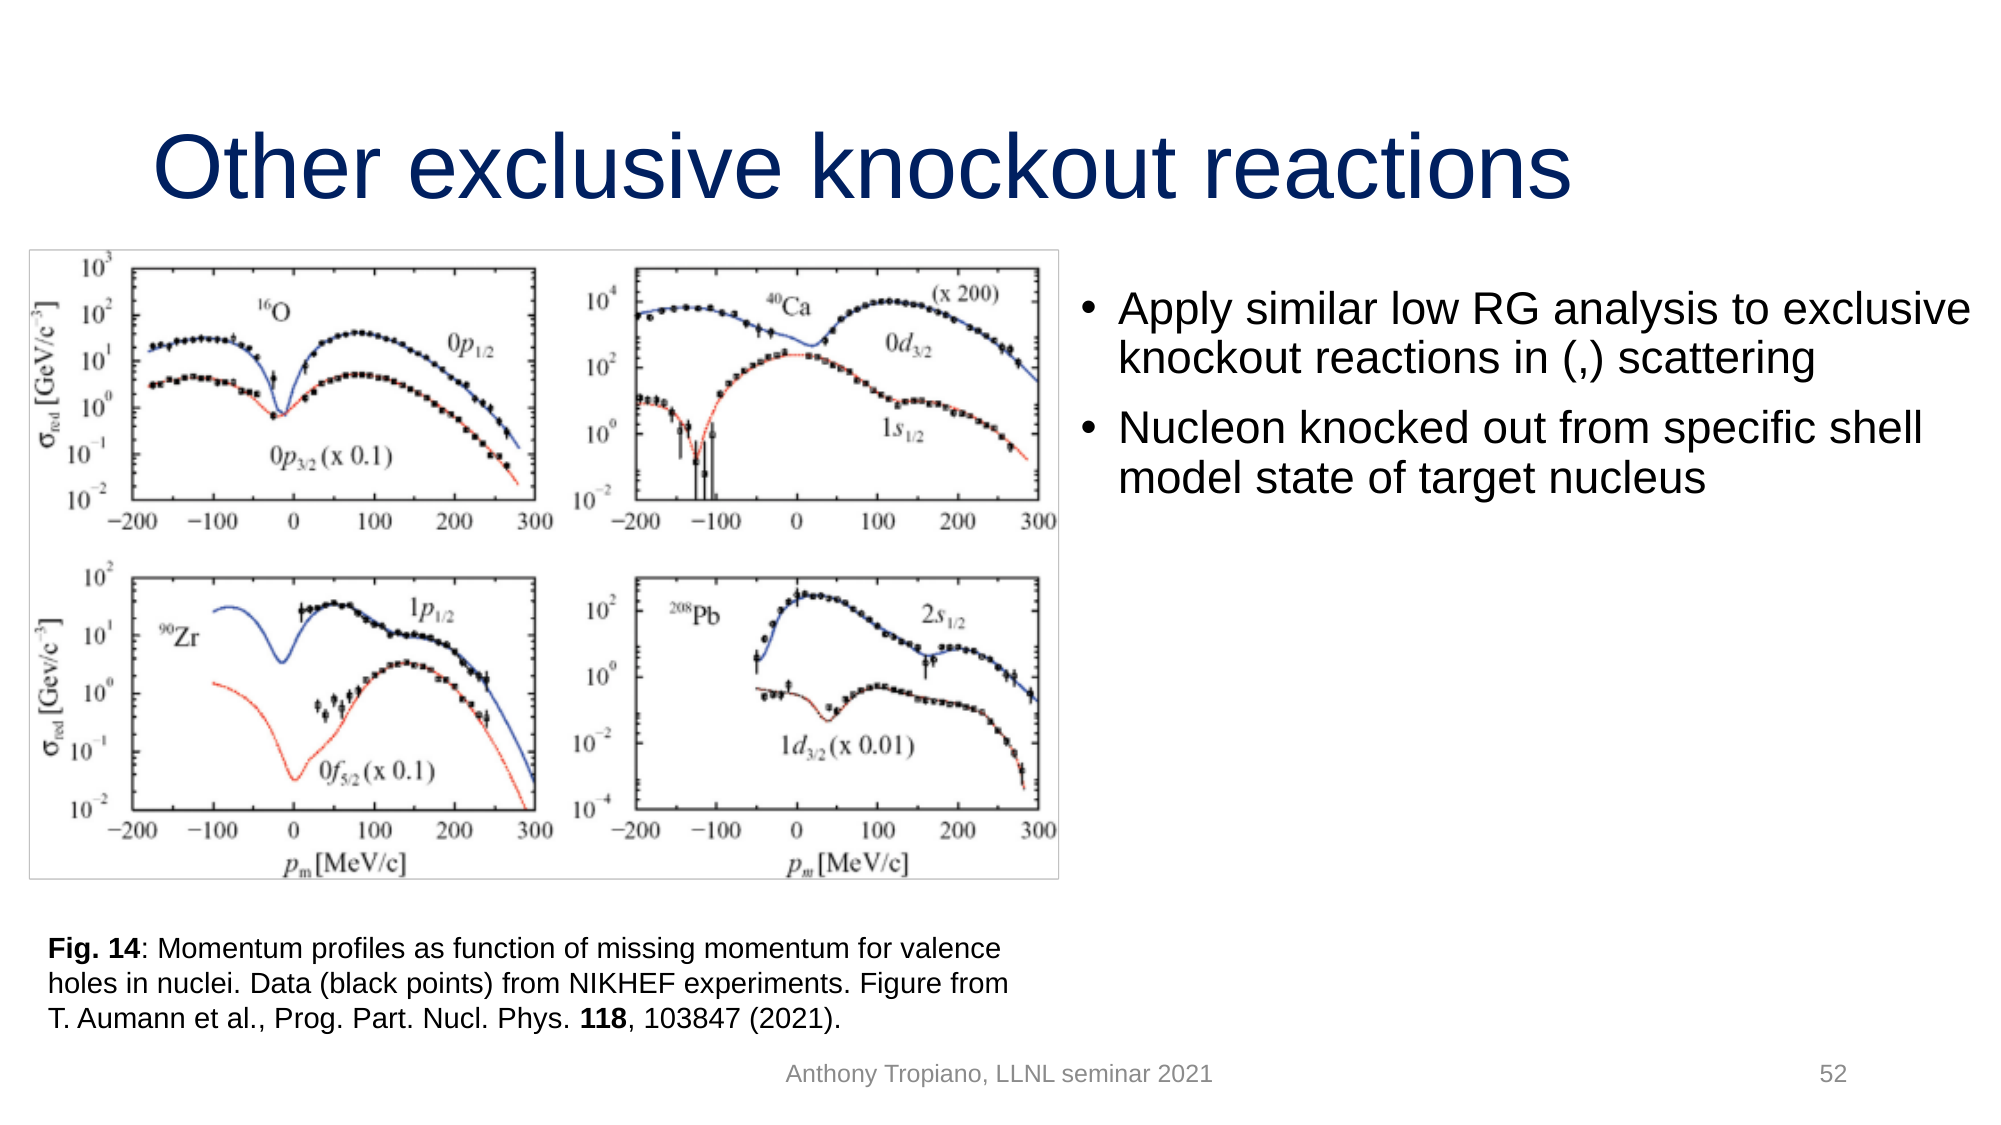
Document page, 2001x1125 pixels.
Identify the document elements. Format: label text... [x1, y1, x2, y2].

text_box Fig. 14: Momentum profiles as function of missing momentum for valence holes in nuclei. Data (black points) from NIKHEF experiments. Figure from T. Aumann et al., Prog. Part. Nucl. Phys. 118, 103847 (2021). [33, 922, 1034, 1042]
picture [19, 236, 1066, 889]
title Other exclusive knockout reactions [137, 59, 1863, 278]
slide_number 52 [1412, 1042, 1863, 1103]
footer Anthony Tropiano, LLNL seminar 2021 [662, 1042, 1338, 1103]
